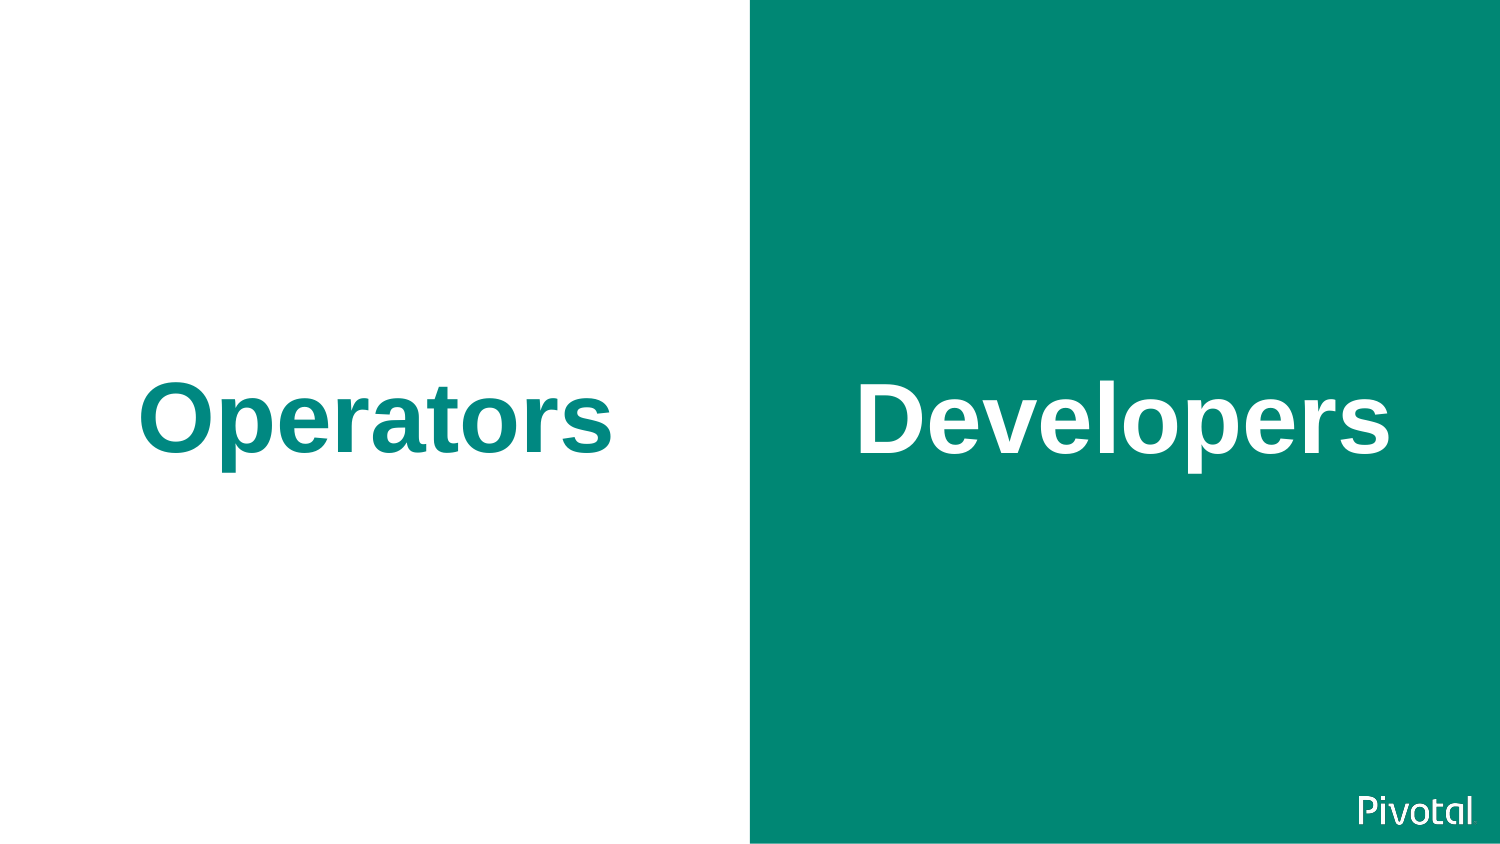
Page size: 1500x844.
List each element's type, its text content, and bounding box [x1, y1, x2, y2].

text_box Operators [122, 350, 695, 427]
text_box Developers [839, 352, 1412, 429]
picture [1359, 796, 1477, 825]
